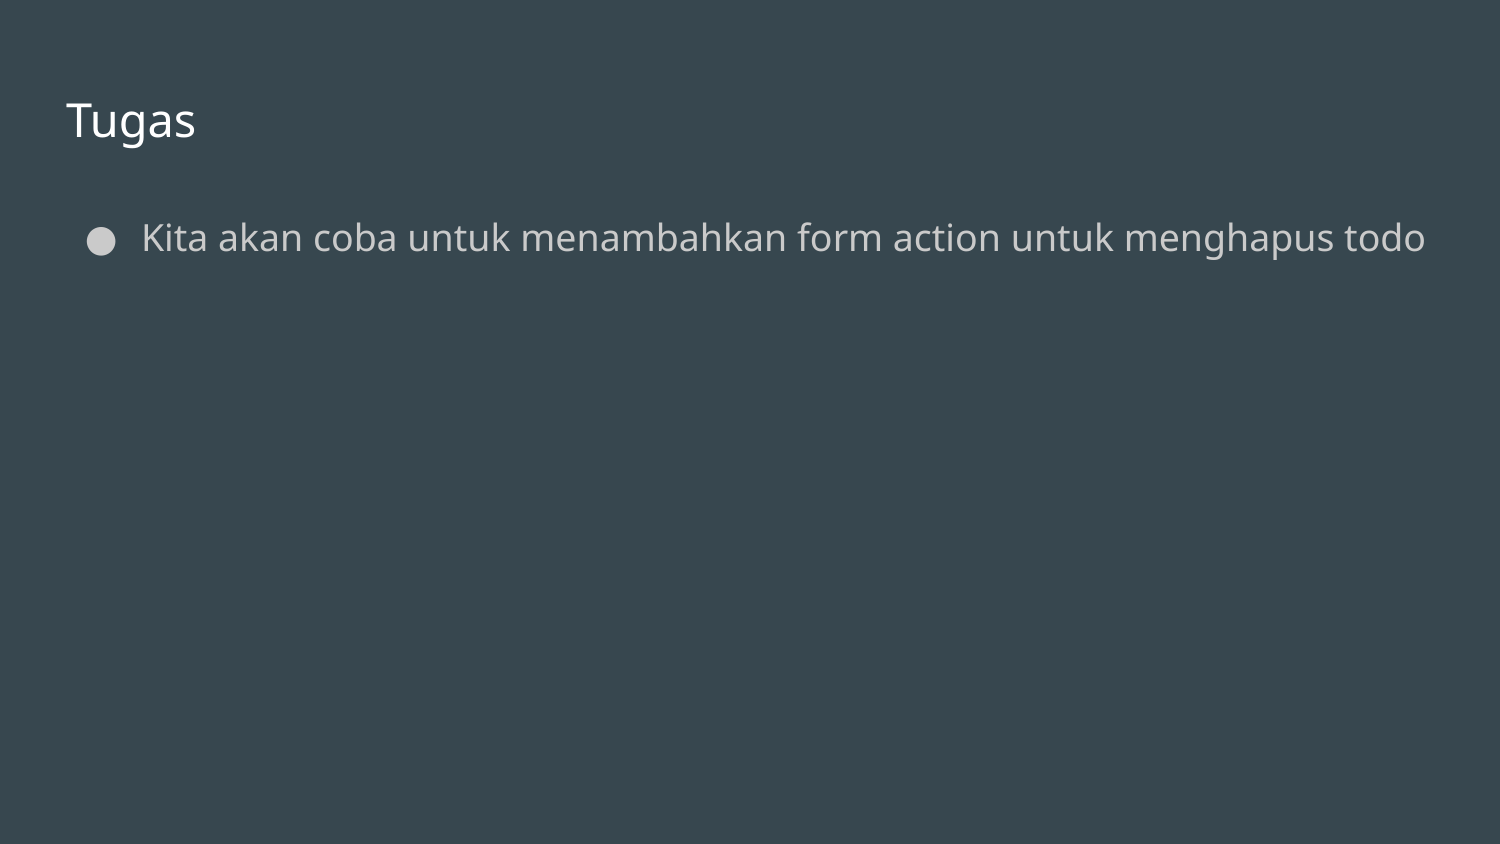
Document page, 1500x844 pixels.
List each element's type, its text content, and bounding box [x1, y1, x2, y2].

title Tugas [51, 72, 1449, 167]
list Kita akan coba untuk menambahkan form action untuk menghapus todo [51, 189, 1449, 750]
